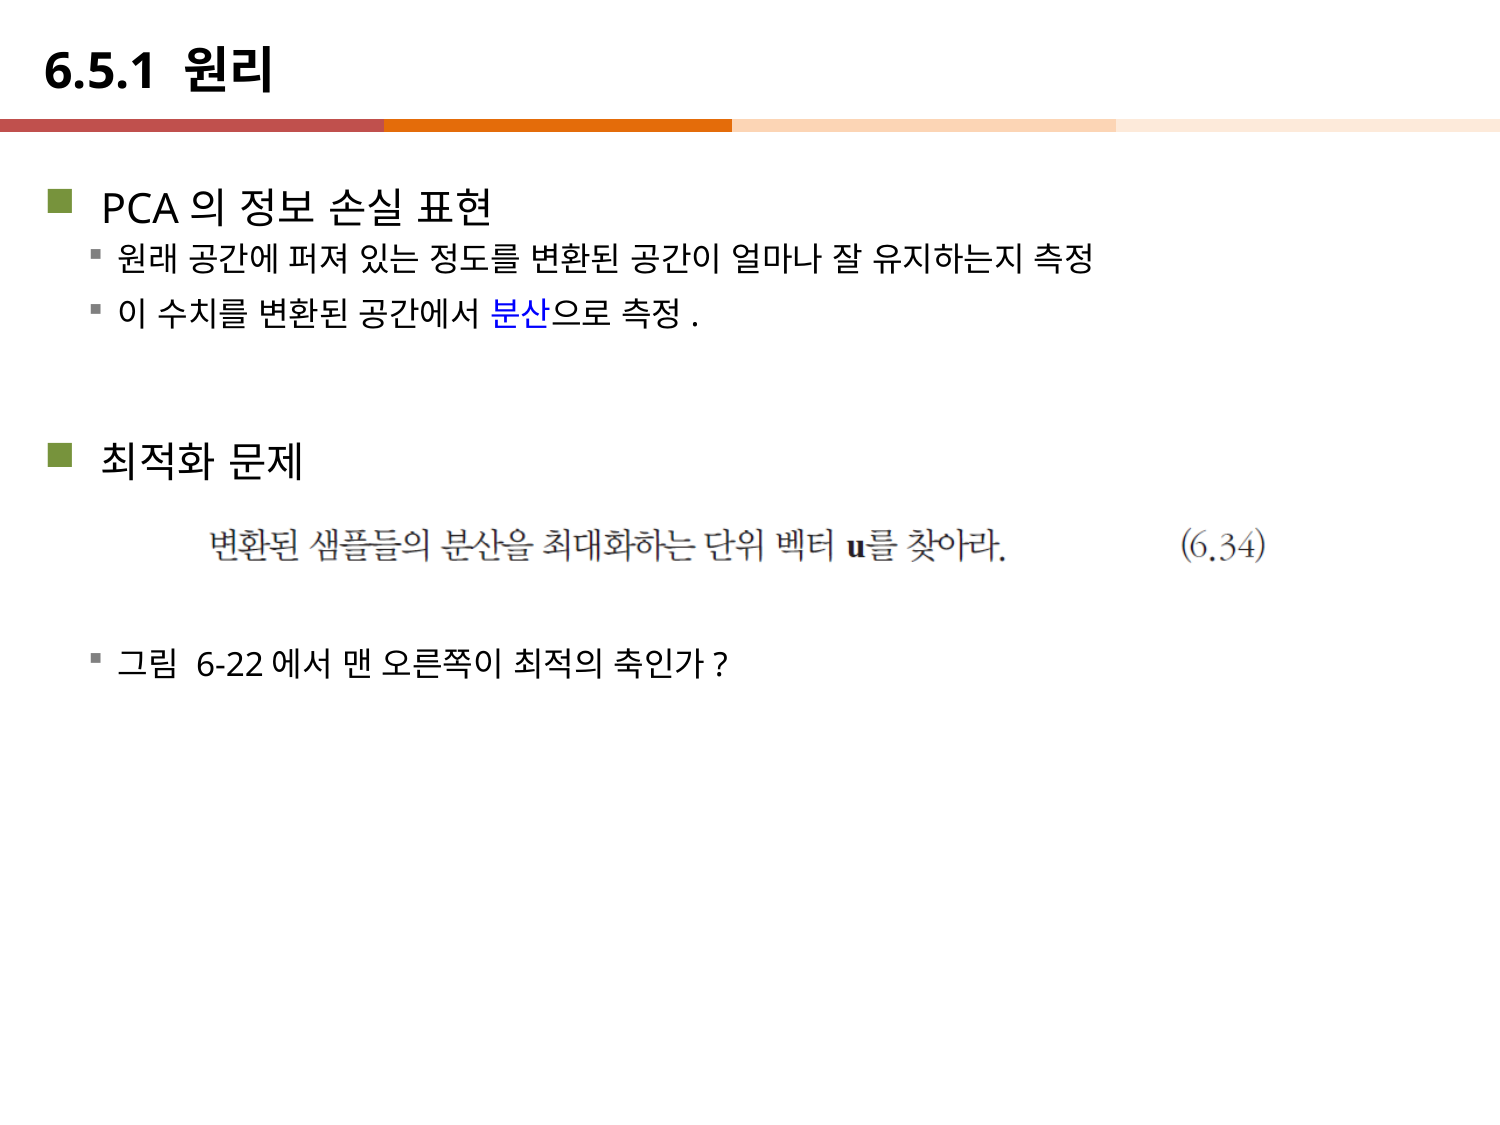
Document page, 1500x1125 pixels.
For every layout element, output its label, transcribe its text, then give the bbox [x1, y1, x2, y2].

title 6.5.1 원리 [29, 23, 1270, 114]
list PCA의 정보 손실 표현 원래 공간에 퍼져 있는 정도를 변환된 공간이 얼마나 잘 유지하는지 측정 이 수치를 변환된 공간에서 분산으로 측정. 최적화 문제 그림 6-22에서 맨 오른쪽이 최적의 축인가? [29, 148, 1471, 1083]
picture [206, 514, 1275, 576]
